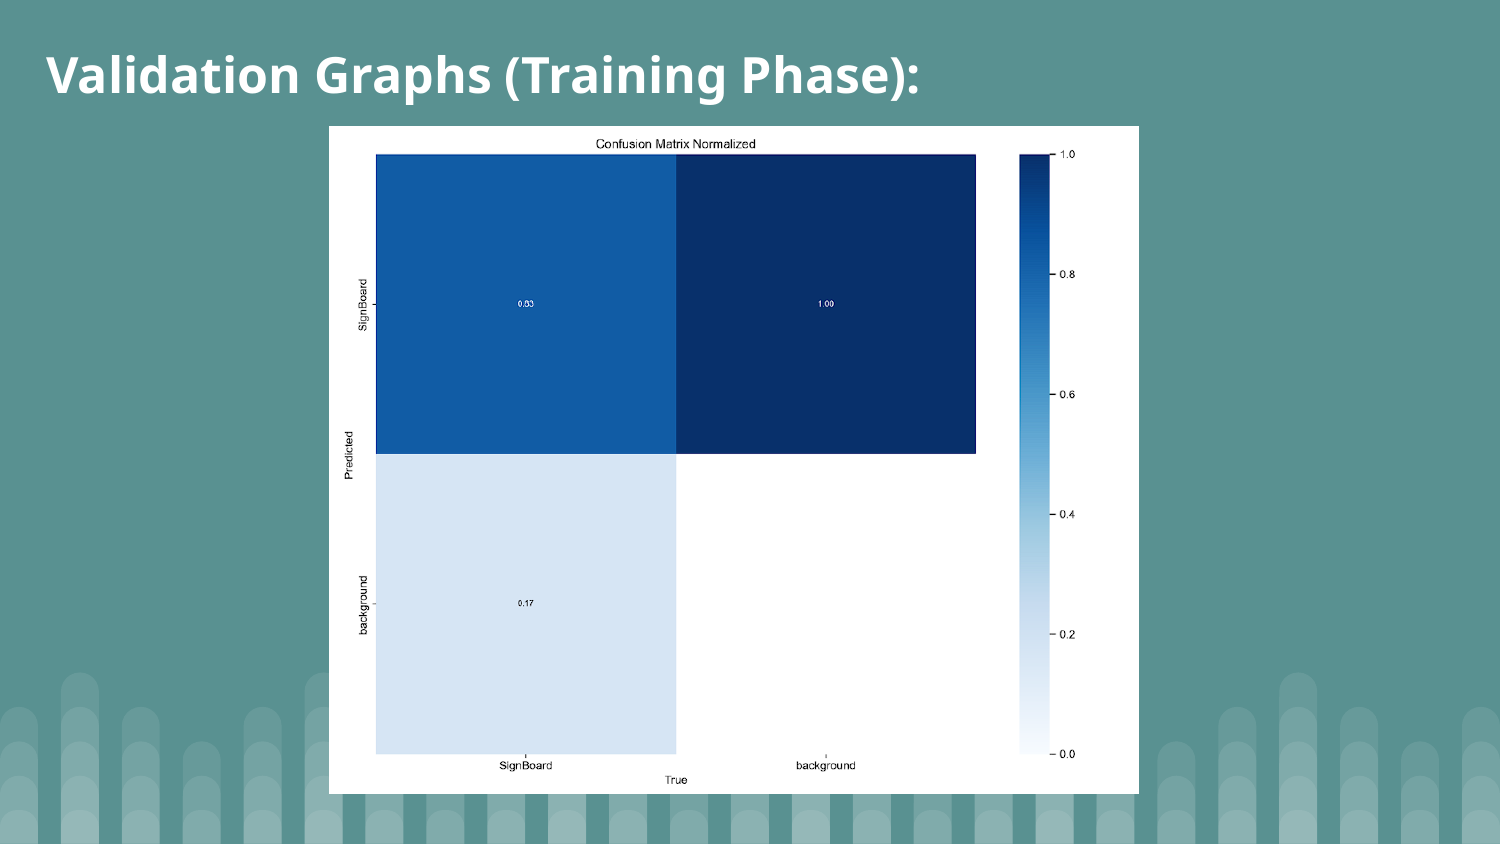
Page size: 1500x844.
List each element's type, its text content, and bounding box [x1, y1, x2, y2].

picture [329, 125, 1139, 794]
title Validation Graphs (Training Phase): [31, 21, 1367, 127]
